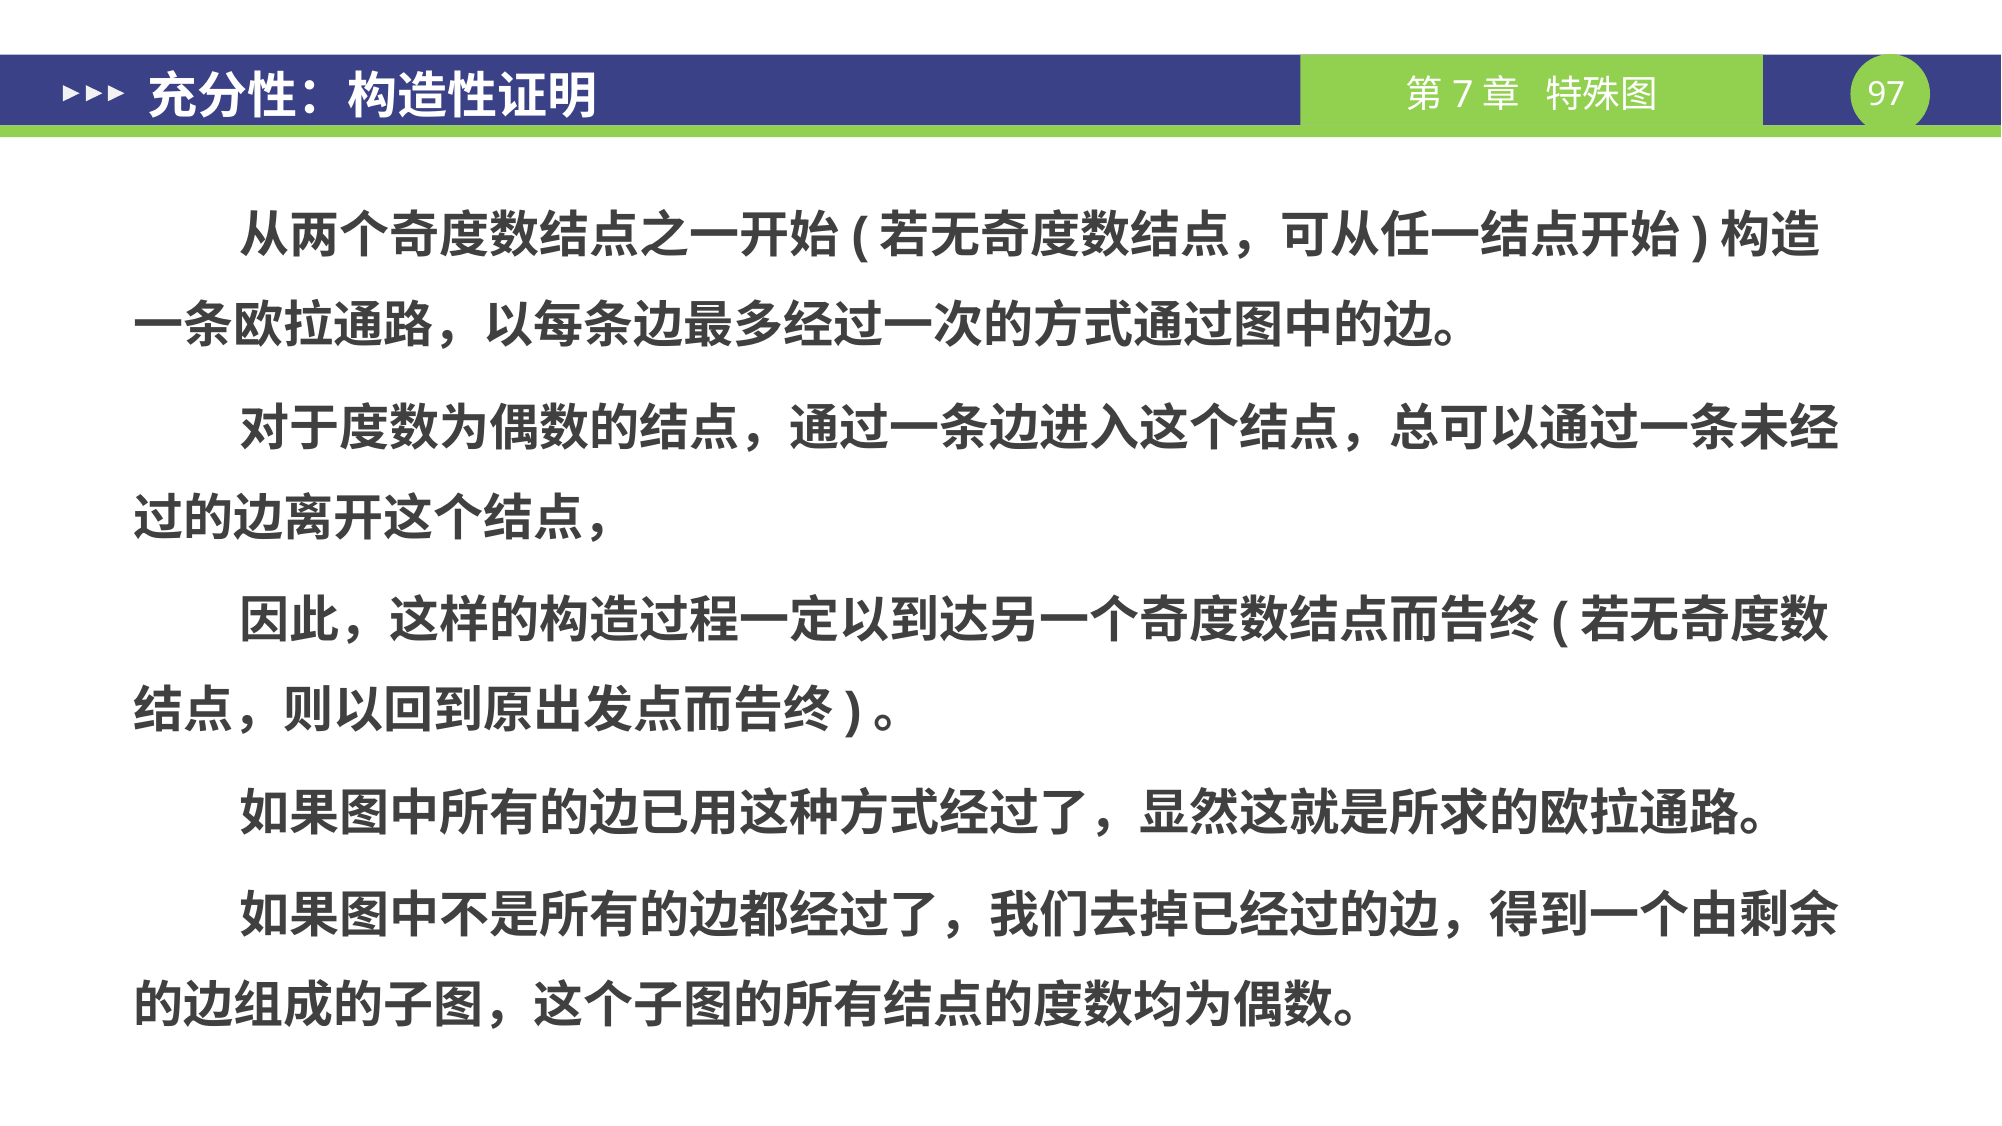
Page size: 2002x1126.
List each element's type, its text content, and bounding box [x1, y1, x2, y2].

list 从两个奇度数结点之一开始(若无奇度数结点，可从任一结点开始)构造一条欧拉通路，以每条边最多经过一次的方式通过图中的边。 对于度数为偶数的结点，通过一条边进入这个结点，总可以通过一条未经过的边离开这个结点， 因此，这样的构造过程一定以到达另一个奇度数结点而告终(若无奇度数结点，则以回到原出发点而告终)。 如果图中所有的边已用这种方式经过了，显然这就是所求的欧拉通路。 如果图中不是所有的边都经过了，我们去掉已经过的边，得到一个由剩余的边组成的子图，这个子图的所有结点的度数均为偶数。 [113, 162, 1878, 1088]
title 充分性：构造性证明 [127, 57, 1003, 129]
